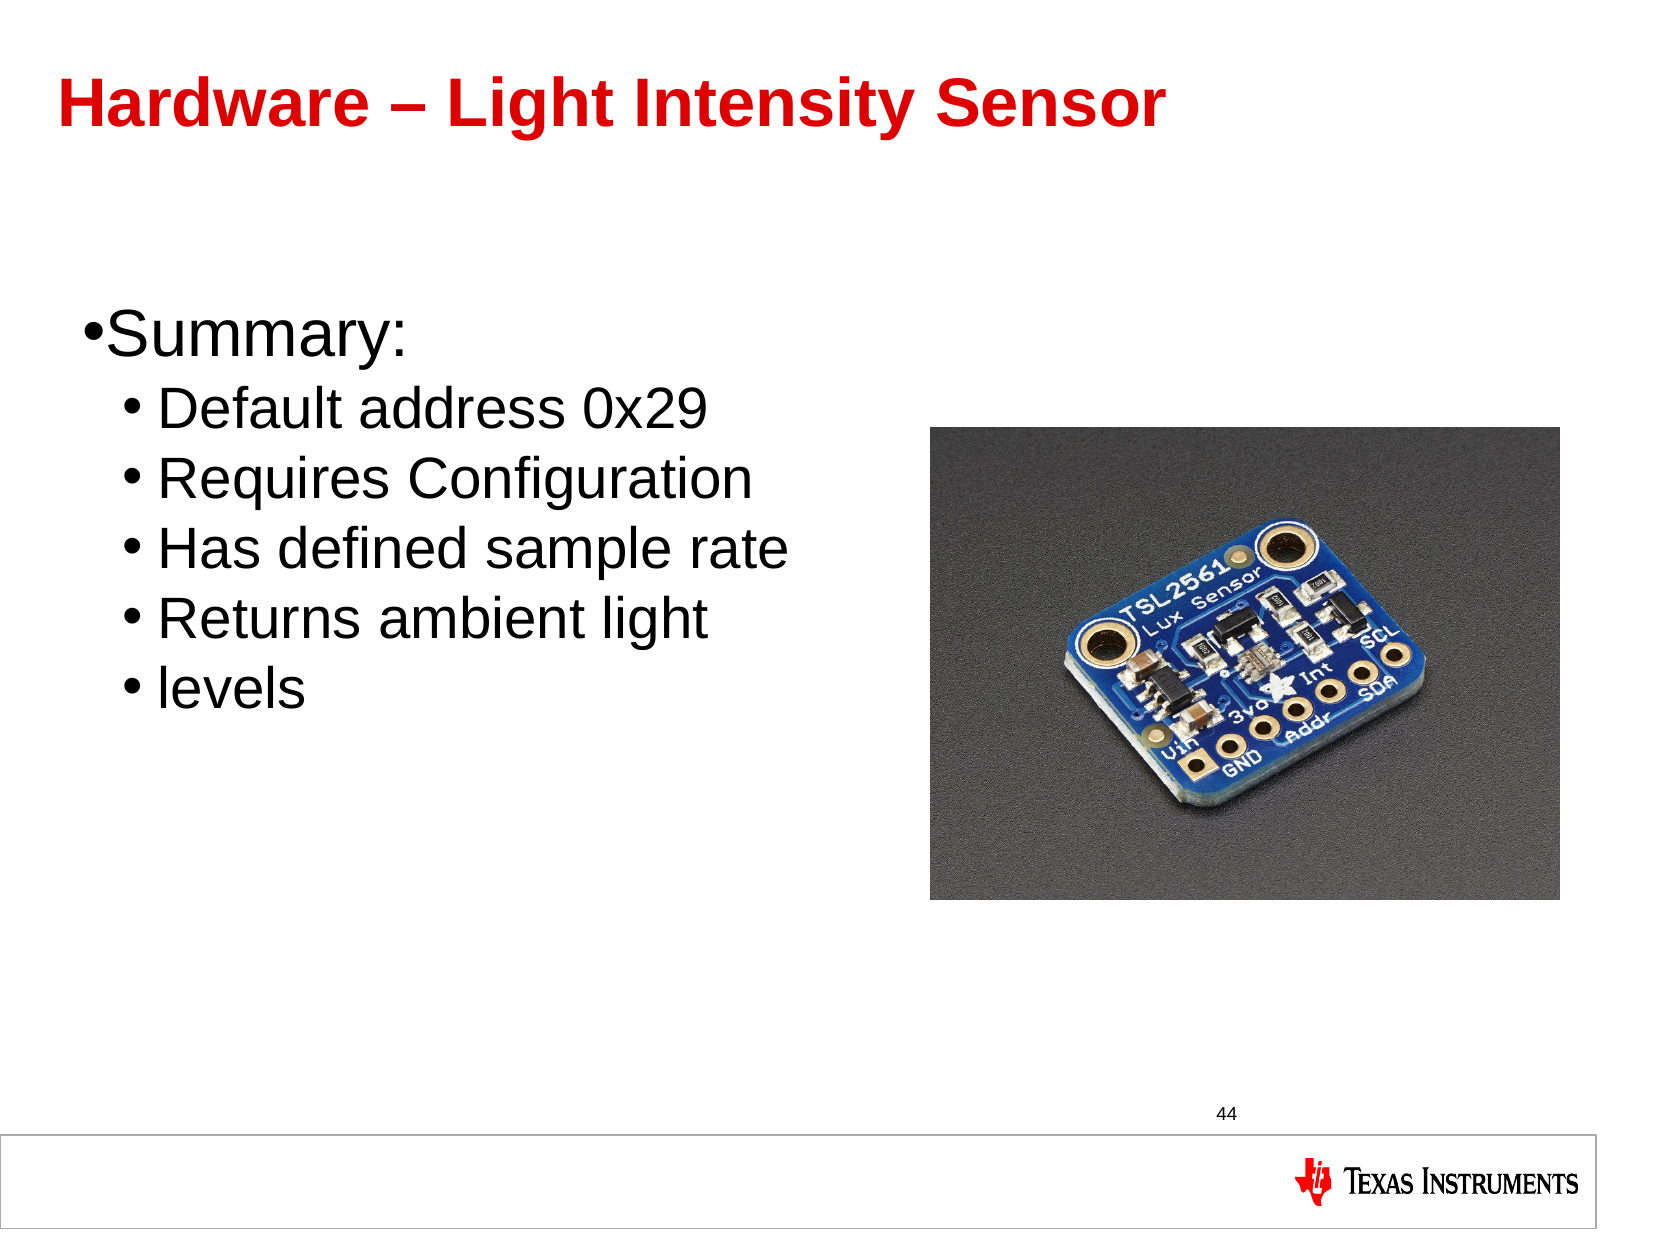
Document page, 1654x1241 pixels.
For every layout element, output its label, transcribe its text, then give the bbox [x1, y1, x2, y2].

text_box Hardware – Light Intensity Sensor [41, 25, 1572, 173]
picture [1295, 1158, 1578, 1206]
text_box Summary: Default address 0x29 Requires Configuration Has defined sample rate Returns ambient light levels [82, 290, 1571, 1010]
text_box [60, 189, 1592, 1084]
picture [929, 426, 1561, 901]
text_box 44 [1201, 1093, 1587, 1132]
